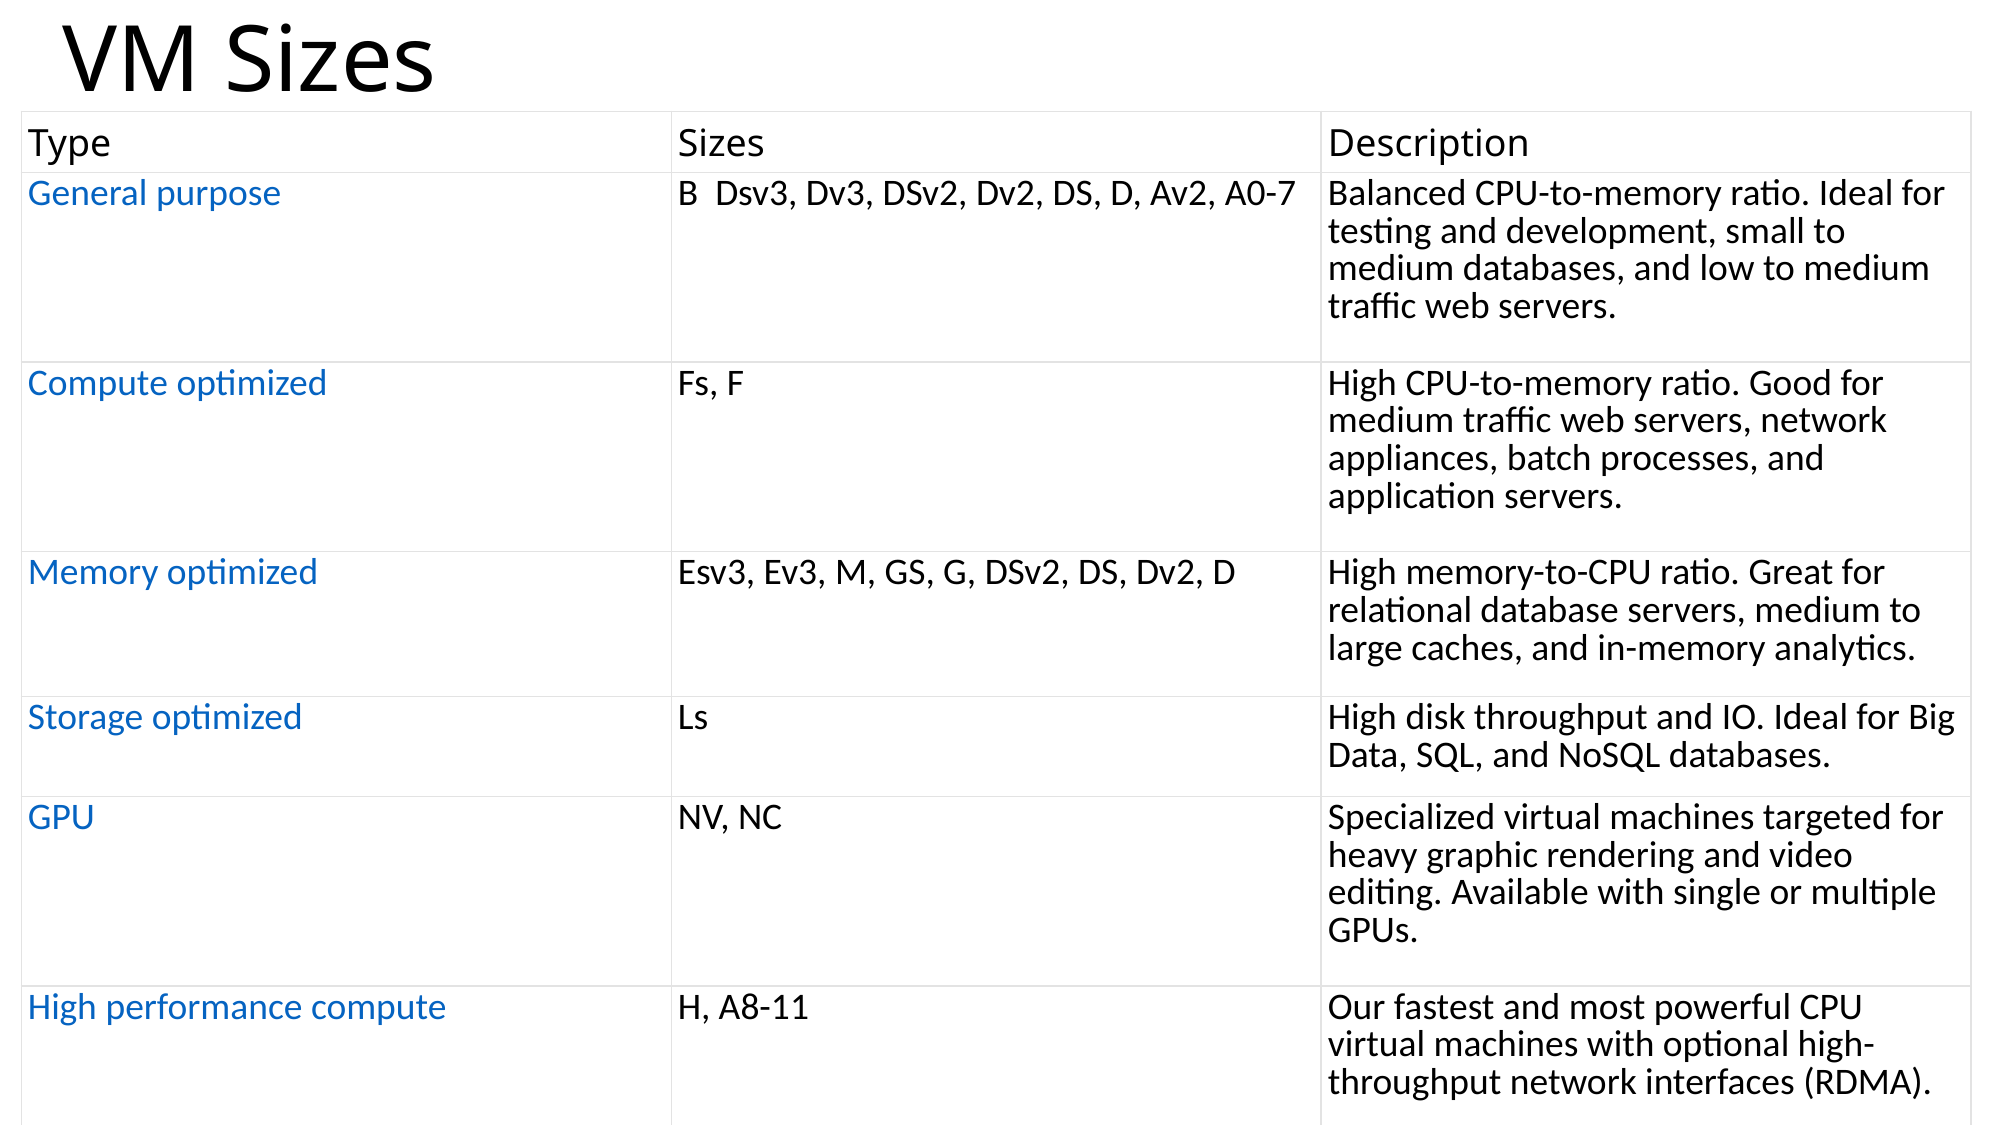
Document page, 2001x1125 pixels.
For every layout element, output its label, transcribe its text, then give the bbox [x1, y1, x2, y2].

table_cell NV, NC [672, 797, 1320, 985]
table_header Description [1322, 112, 1970, 172]
table_cell Balanced CPU-to-memory ratio. Ideal for testing and development, small to medium databases, and low to medium traffic web servers. [1322, 173, 1970, 361]
table_cell Ls [672, 697, 1320, 796]
table_cell Specialized virtual machines targeted for heavy graphic rendering and video editing. Available with single or multiple GPUs. [1322, 797, 1970, 985]
table_cell Our fastest and most powerful CPU virtual machines with optional high-throughput network interfaces (RDMA). [1322, 987, 1970, 1125]
table_cell High memory-to-CPU ratio. Great for relational database servers, medium to large caches, and in-memory analytics. [1322, 552, 1970, 696]
table_header Type [22, 112, 671, 172]
table_cell Fs, F [672, 363, 1320, 551]
table_cell Esv3, Ev3, M, GS, G, DSv2, DS, Dv2, D [672, 552, 1320, 696]
table_cell High disk throughput and IO. Ideal for Big Data, SQL, and NoSQL databases. [1322, 697, 1970, 796]
table_cell B Dsv3, Dv3, DSv2, Dv2, DS, D, Av2, A0-7 [672, 173, 1320, 361]
title VM Sizes [47, 0, 1376, 111]
table_cell Compute optimized [22, 363, 671, 551]
table_cell General purpose [22, 173, 671, 361]
table_cell H, A8-11 [672, 987, 1320, 1125]
table_header Sizes [672, 112, 1320, 172]
table_cell High performance compute [22, 987, 671, 1125]
table_cell Storage optimized [22, 697, 671, 796]
table_cell High CPU-to-memory ratio. Good for medium traffic web servers, network appliances, batch processes, and application servers. [1322, 363, 1970, 551]
table_cell GPU [22, 797, 671, 985]
table_cell Memory optimized [22, 552, 671, 696]
